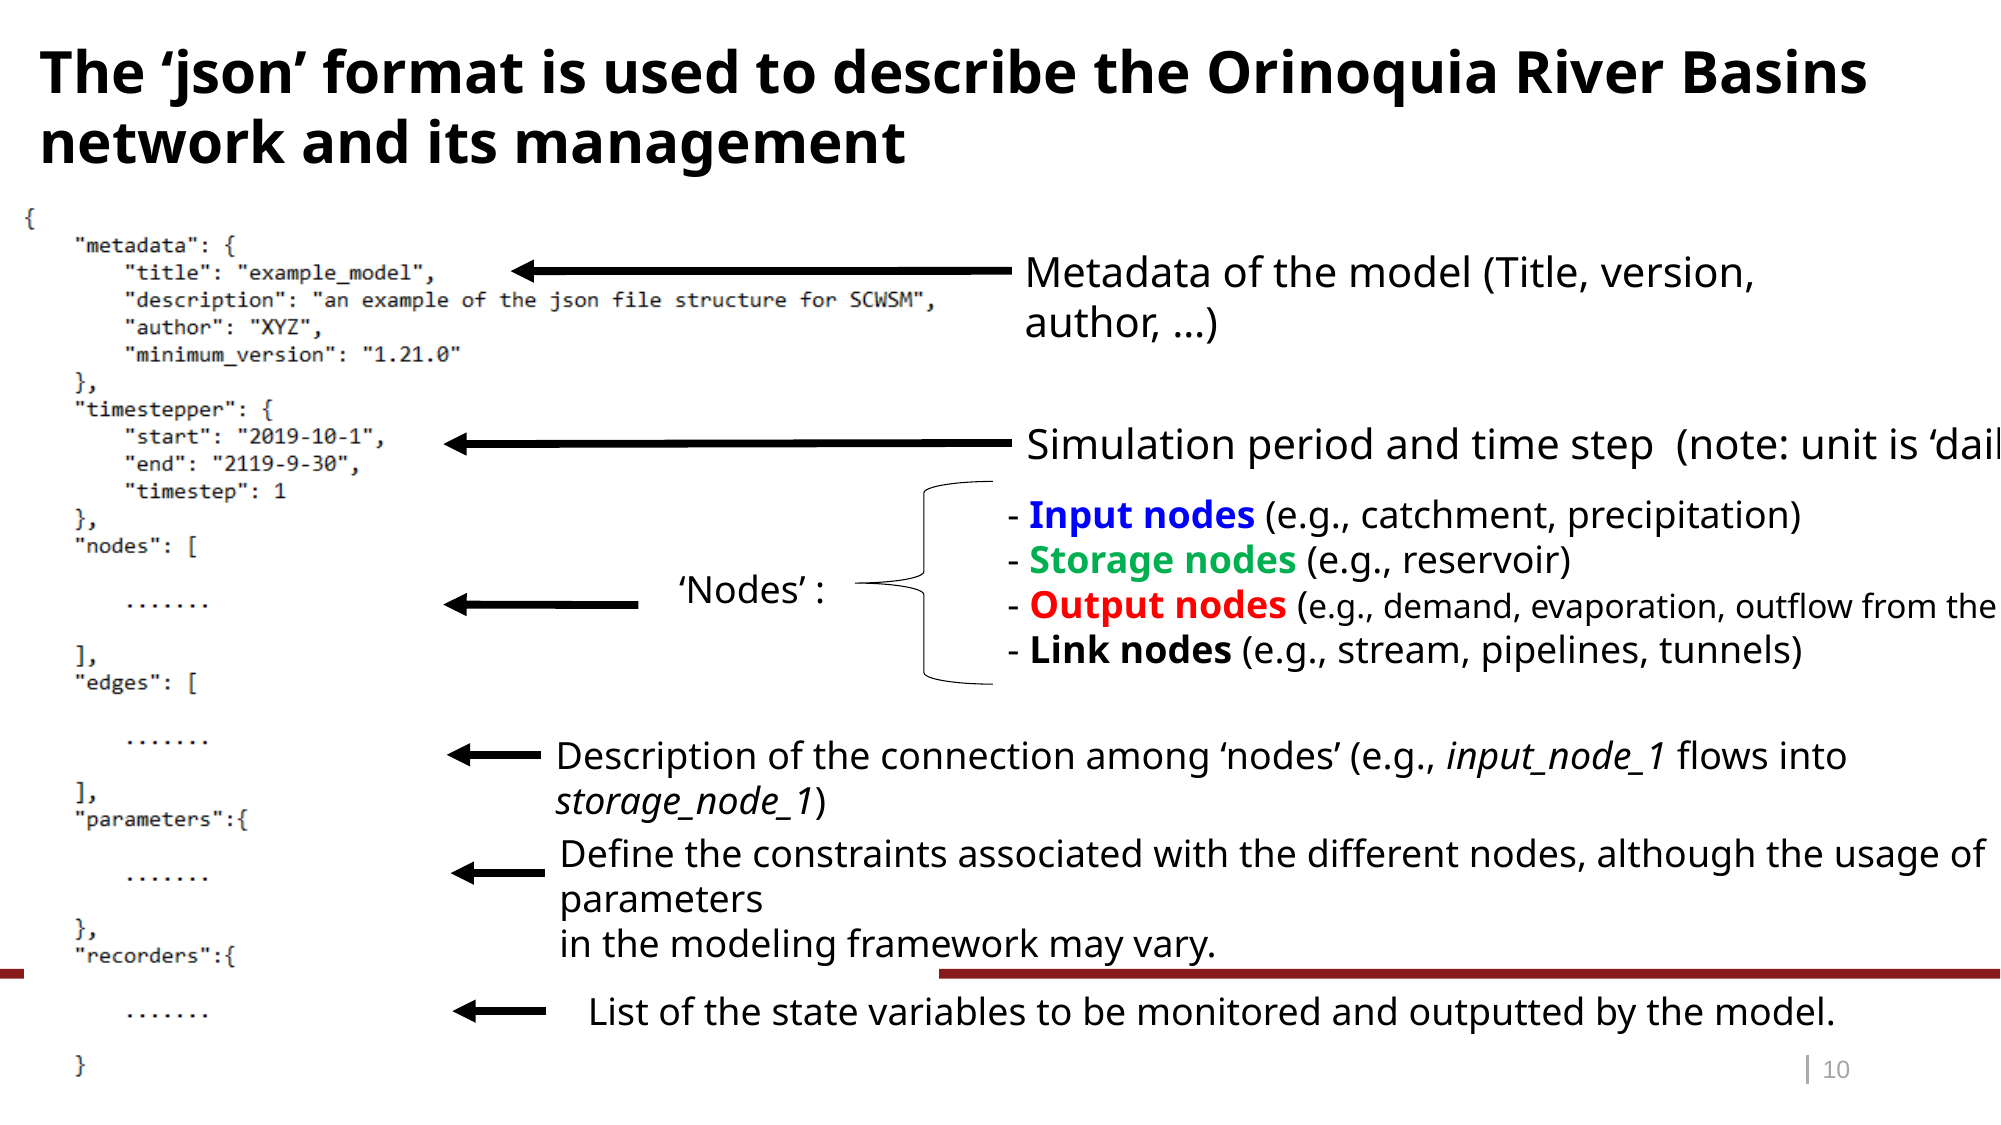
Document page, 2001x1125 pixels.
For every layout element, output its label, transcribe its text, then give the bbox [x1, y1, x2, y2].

slide_number 10 [1807, 1054, 1966, 1082]
text_box - Input nodes (e.g., catchment, precipitation) - Storage nodes (e.g., reservoir) - Output nodes (e.g., demand, evaporation, outflow from the system) - Link nodes (e.g., stream, pipelines, tunnels) [992, 483, 2000, 724]
text_box Description of the connection among ‘nodes’ (e.g., input_node_1 flows into storage_node_1) [939, 724, 2000, 822]
picture [24, 207, 939, 1095]
text_box List of the state variables to be monitored and outputted by the model. [939, 980, 2000, 1041]
text_box [939, 480, 993, 685]
text_box The ‘json’ format is used to describe the Orinoquia River Basins network and its management [24, 27, 1999, 183]
text_box Metadata of the model (Title, version, author, …) [1009, 237, 1889, 353]
text_box Simulation period and time step (note: unit is ‘daily’) [1011, 410, 2000, 475]
text_box Define the constraints associated with the different nodes, although the usage of parameters in the modeling framework may vary. [939, 822, 2000, 973]
